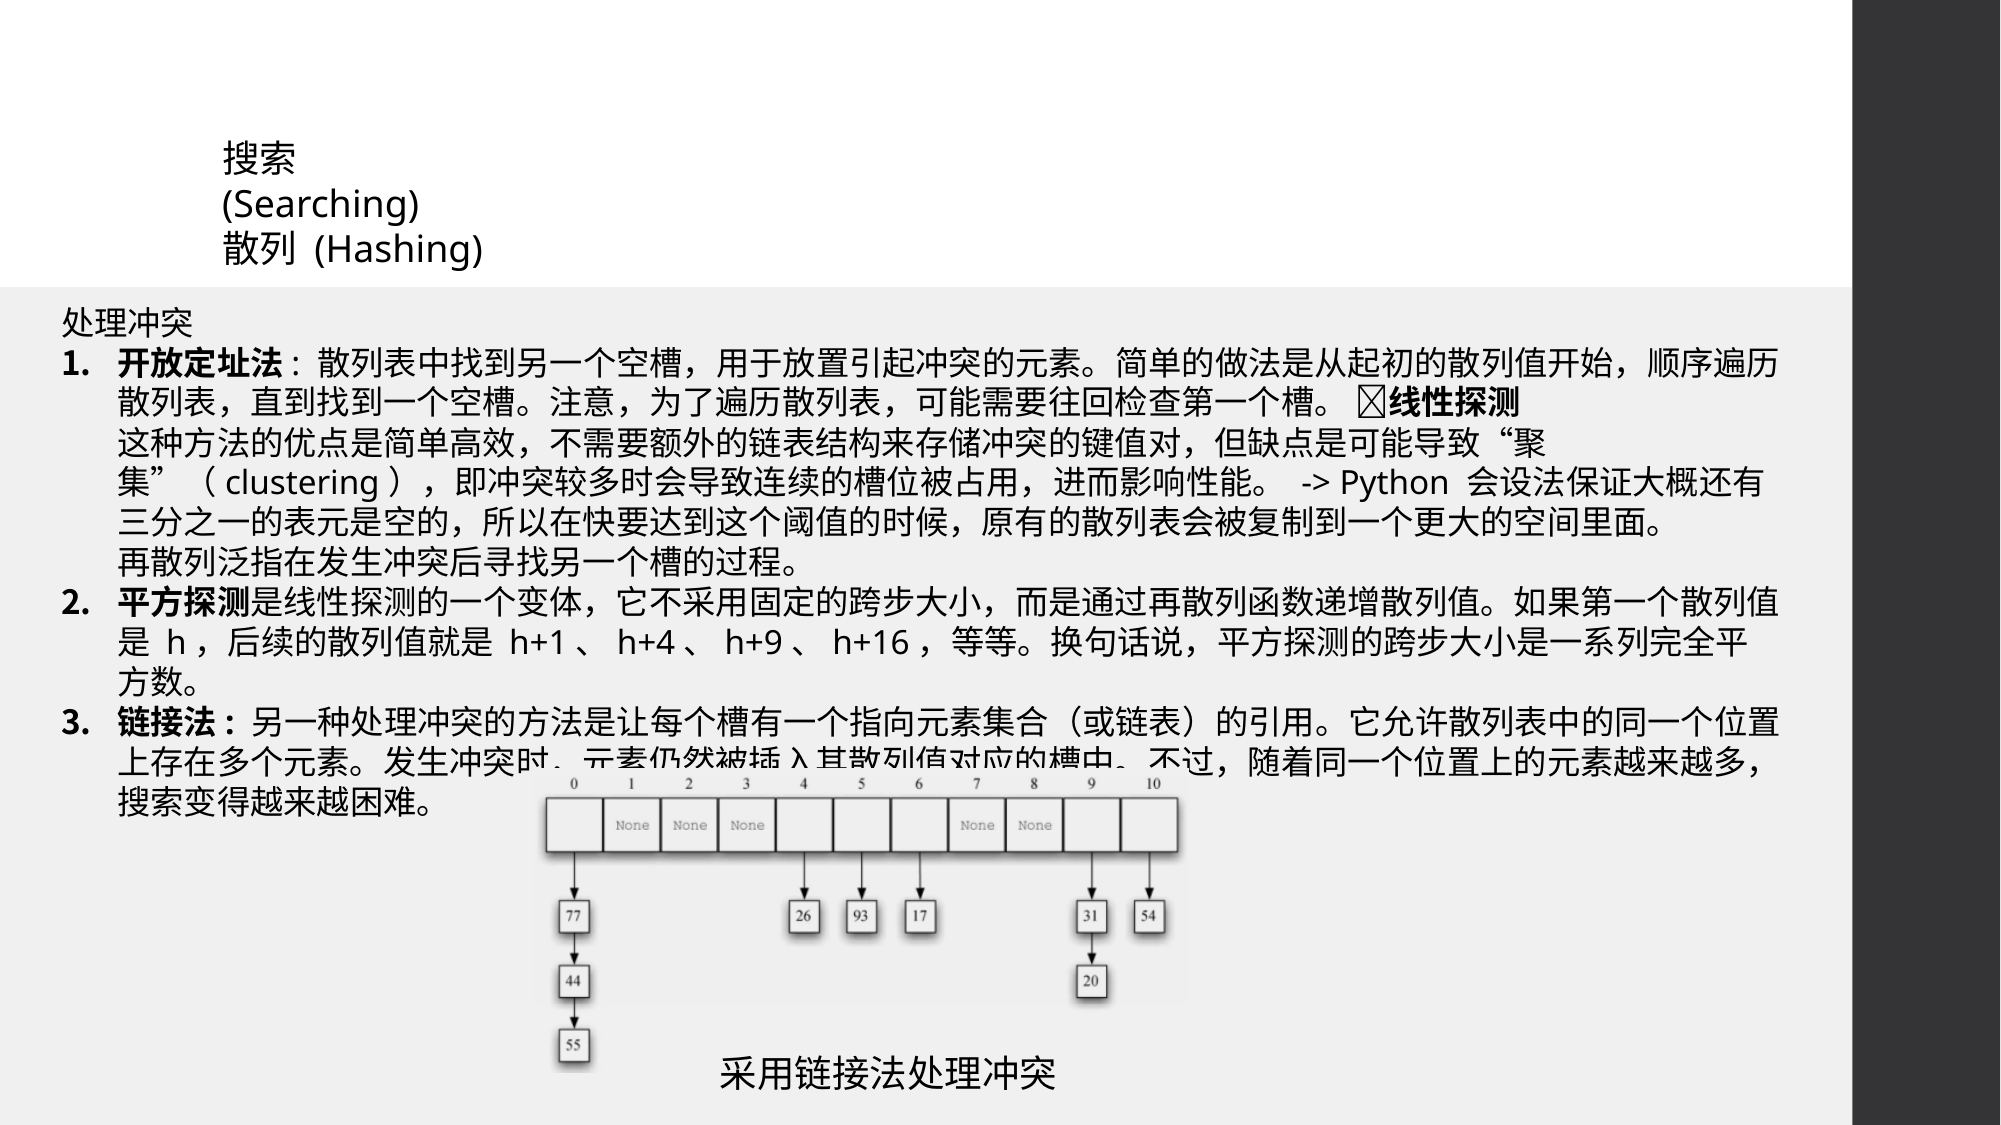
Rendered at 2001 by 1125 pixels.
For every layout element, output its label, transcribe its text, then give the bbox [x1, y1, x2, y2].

text_box [0, 287, 1852, 1125]
text_box 处理冲突 开放定址法: 散列表中找到另一个空槽，用于放置引起冲突的元素。简单的做法是从起初的散列值开始，顺序遍历散列表，直到找到一个空槽。注意，为了遍历散列表，可能需要往回检查第一个槽。 线性探测 这种方法的优点是简单高效，不需要额外的链表结构来存储冲突的键值对，但缺点是可能导致“聚集”（clustering），即冲突较多时会导致连续的槽位被占用，进而影响性能。 -> Python 会设法保证大概还有三分之一的表元是空的，所以在快要达到这个阈值的时候，原有的散列表会被复制到一个更大的空间里面。 再散列泛指在发生冲突后寻找另一个槽的过程。 平方探测是线性探测的一个变体，它不采用固定的跨步大小，而是通过再散列函数递增散列值。如果第一个散列值是 h，后续的散列值就是 h+1、h+4、h+9、h+16，等等。换句话说，平方探测的跨步大小是一系列完全平方数。 链接法: 另一种处理冲突的方法是让每个槽有一个指向元素集合（或链表）的引用。它允许散列表中的同一个位置上存在多个元素。发生冲突时，元素仍然被插入其散列值对应的槽中。不过，随着同一个位置上的元素越来越多，搜索变得越来越困难。 [46, 294, 1797, 948]
text_box 采用链接法处理冲突 [704, 1042, 1704, 1102]
title 搜索 (Searching) 散列 (Hashing) [206, 60, 1797, 278]
picture [531, 768, 1189, 1073]
